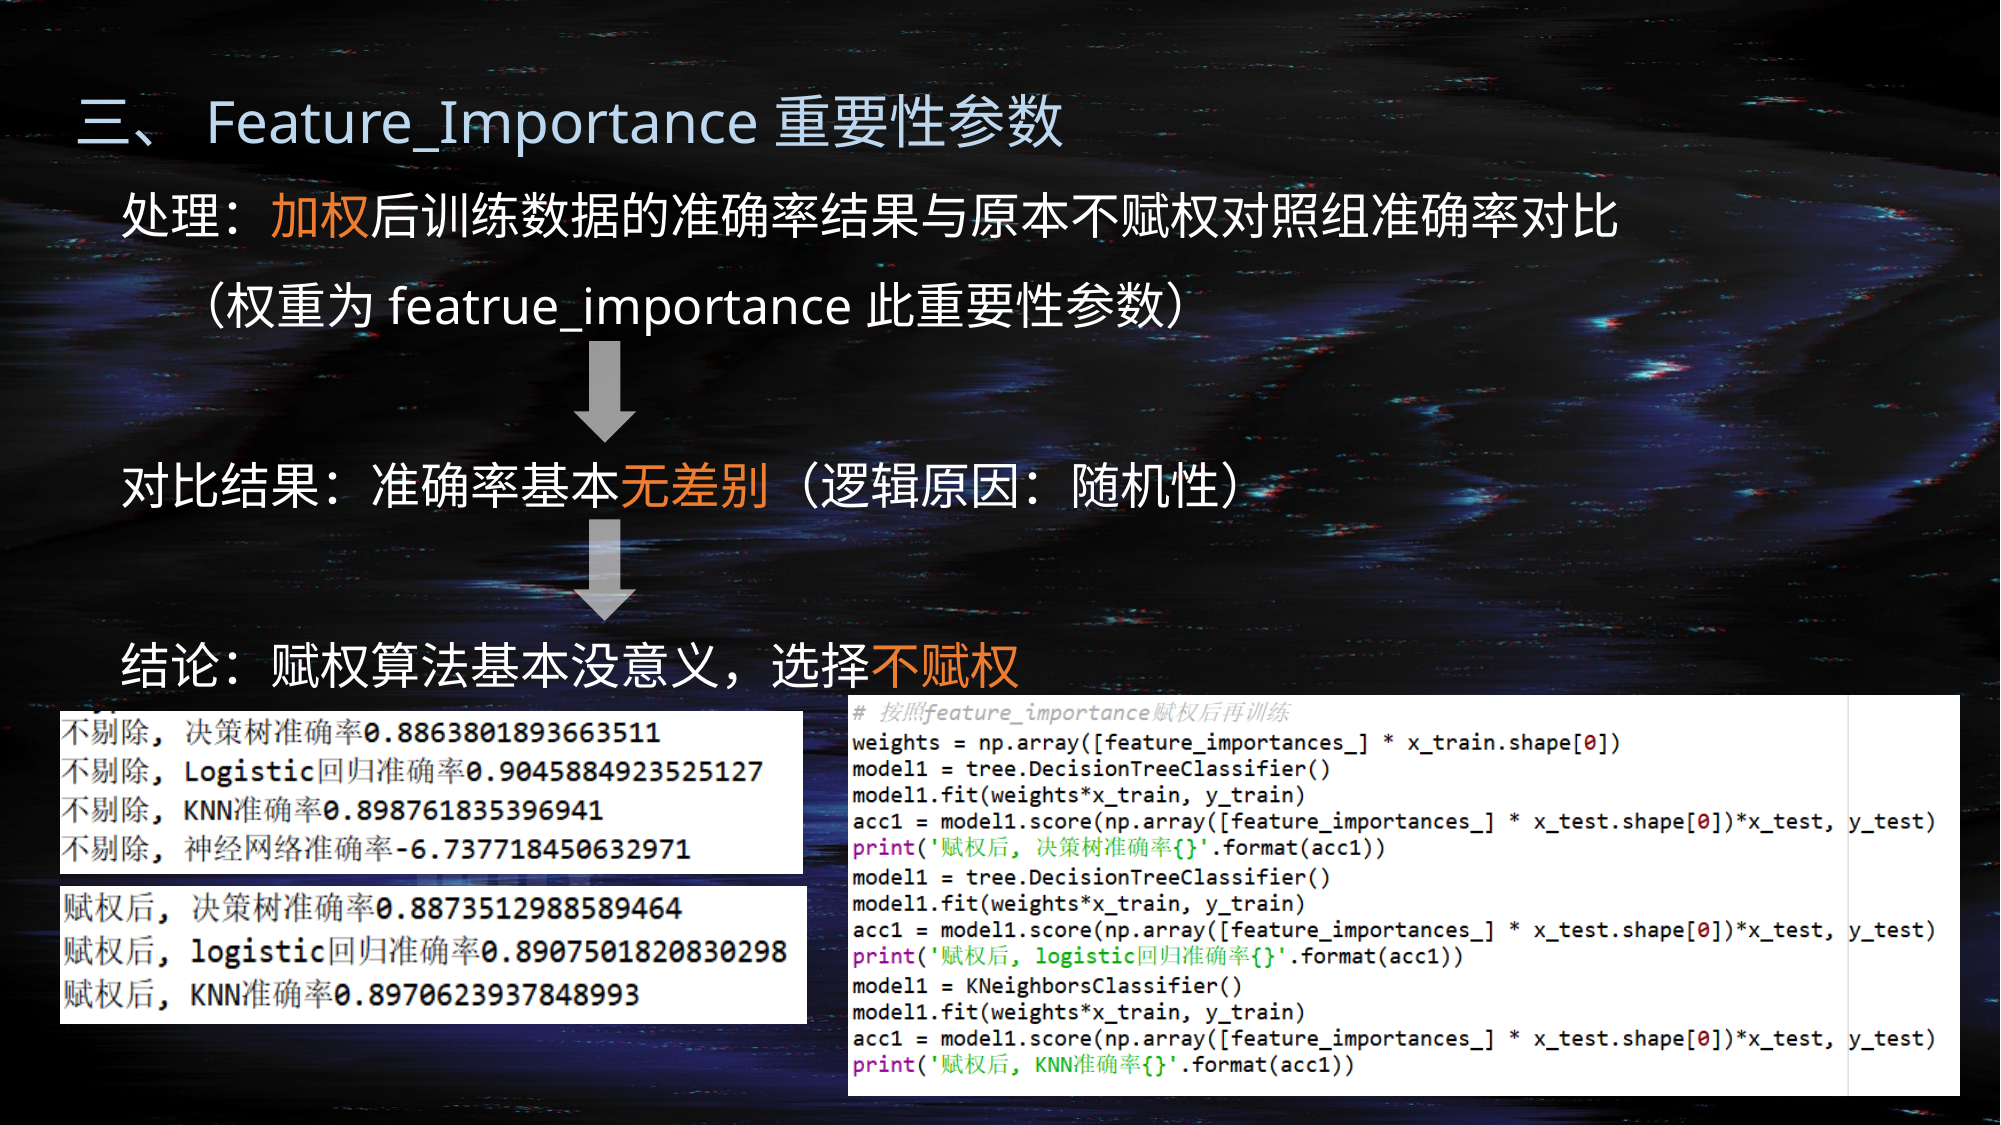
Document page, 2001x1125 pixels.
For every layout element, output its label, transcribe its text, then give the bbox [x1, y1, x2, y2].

text_box [570, 340, 639, 445]
text_box 三、Feature_Importance重要性参数 处理：加权后训练数据的准确率结果与原本不赋权对照组准确率对比 （权重为featrue_importance此重要性参数） 对比结果：准确率基本无差别（逻辑原因：随机性） 结论：赋权算法基本没意义，选择不赋权 [59, 42, 1675, 703]
text_box [570, 518, 639, 623]
picture [0, 0, 2000, 1125]
